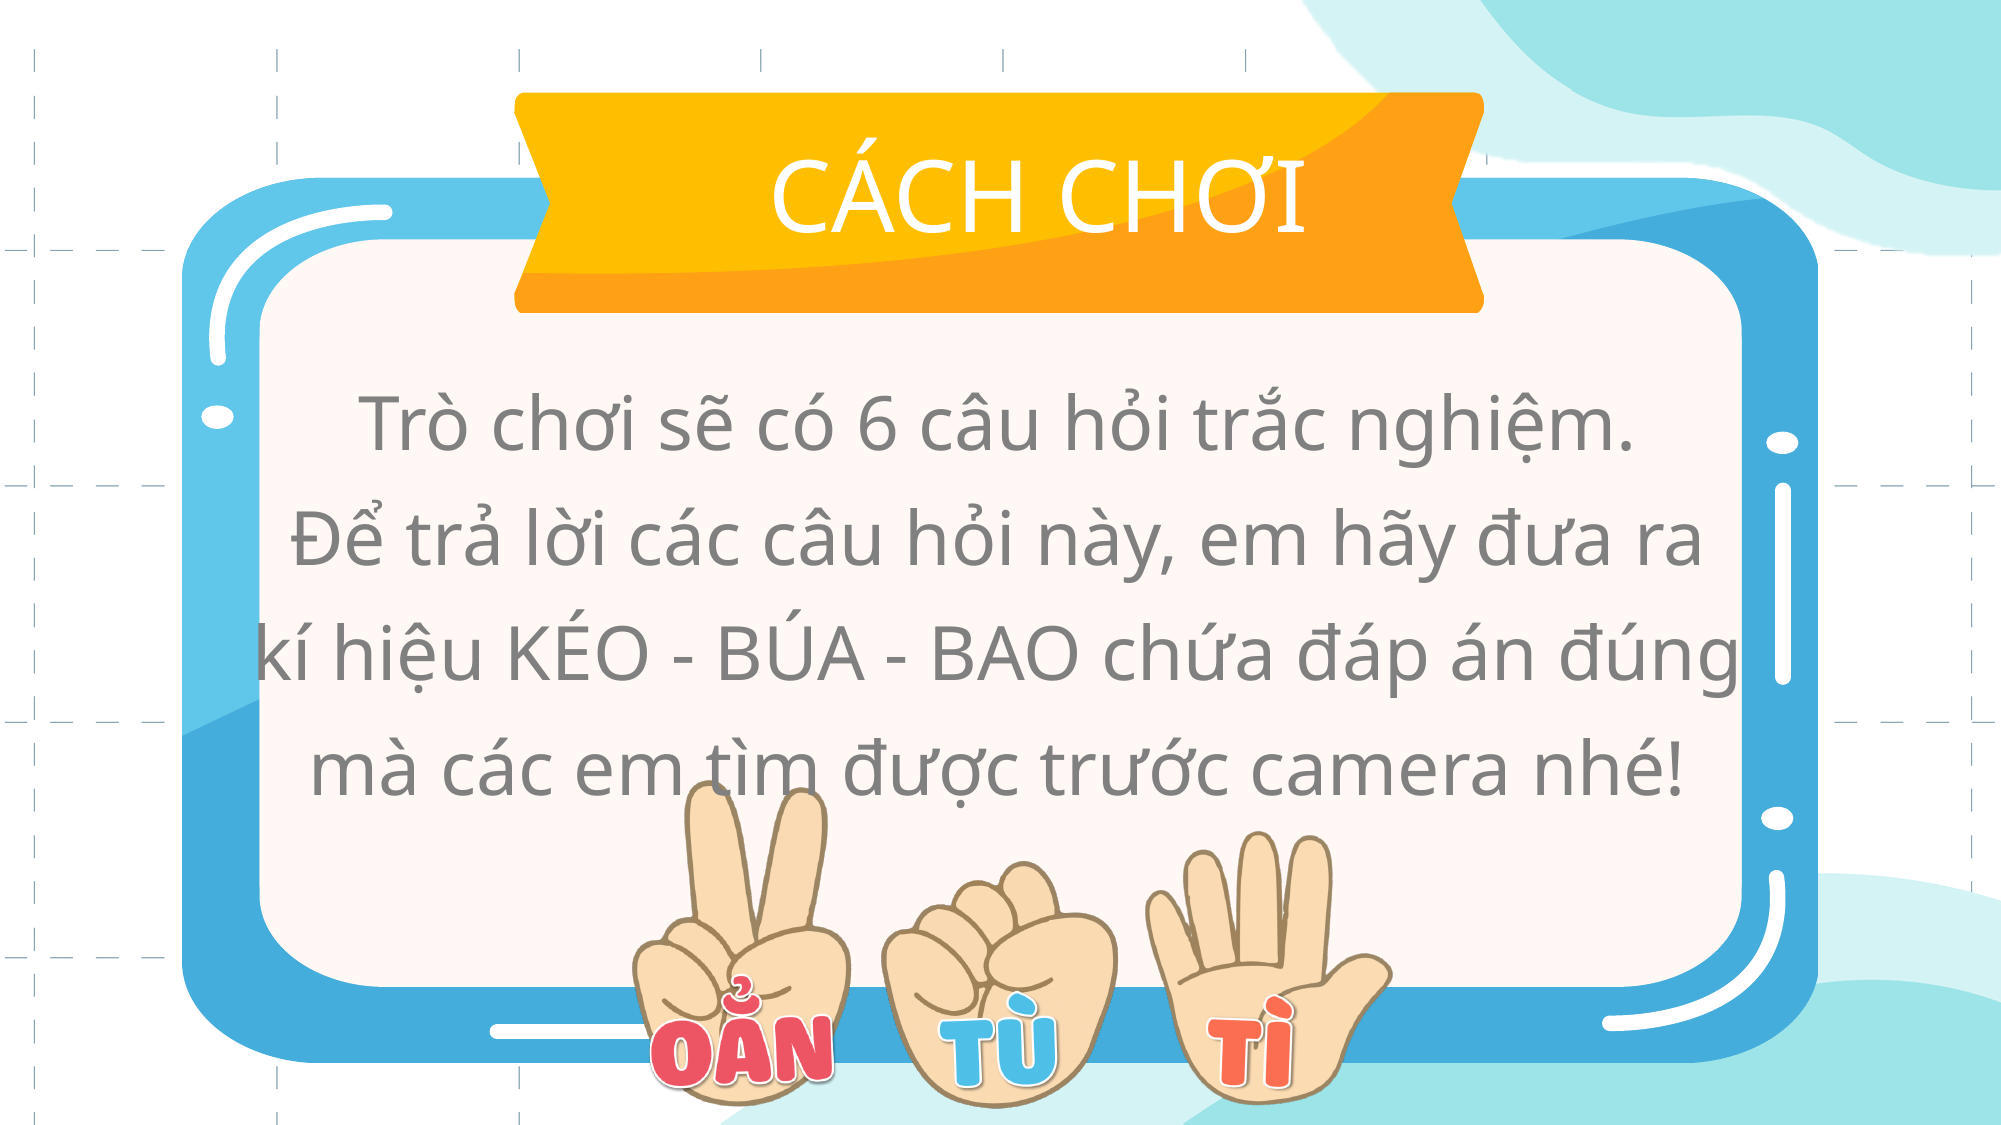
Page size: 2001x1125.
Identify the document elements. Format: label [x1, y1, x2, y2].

text_box [181, 91, 1818, 1063]
picture [4, 0, 2001, 1125]
